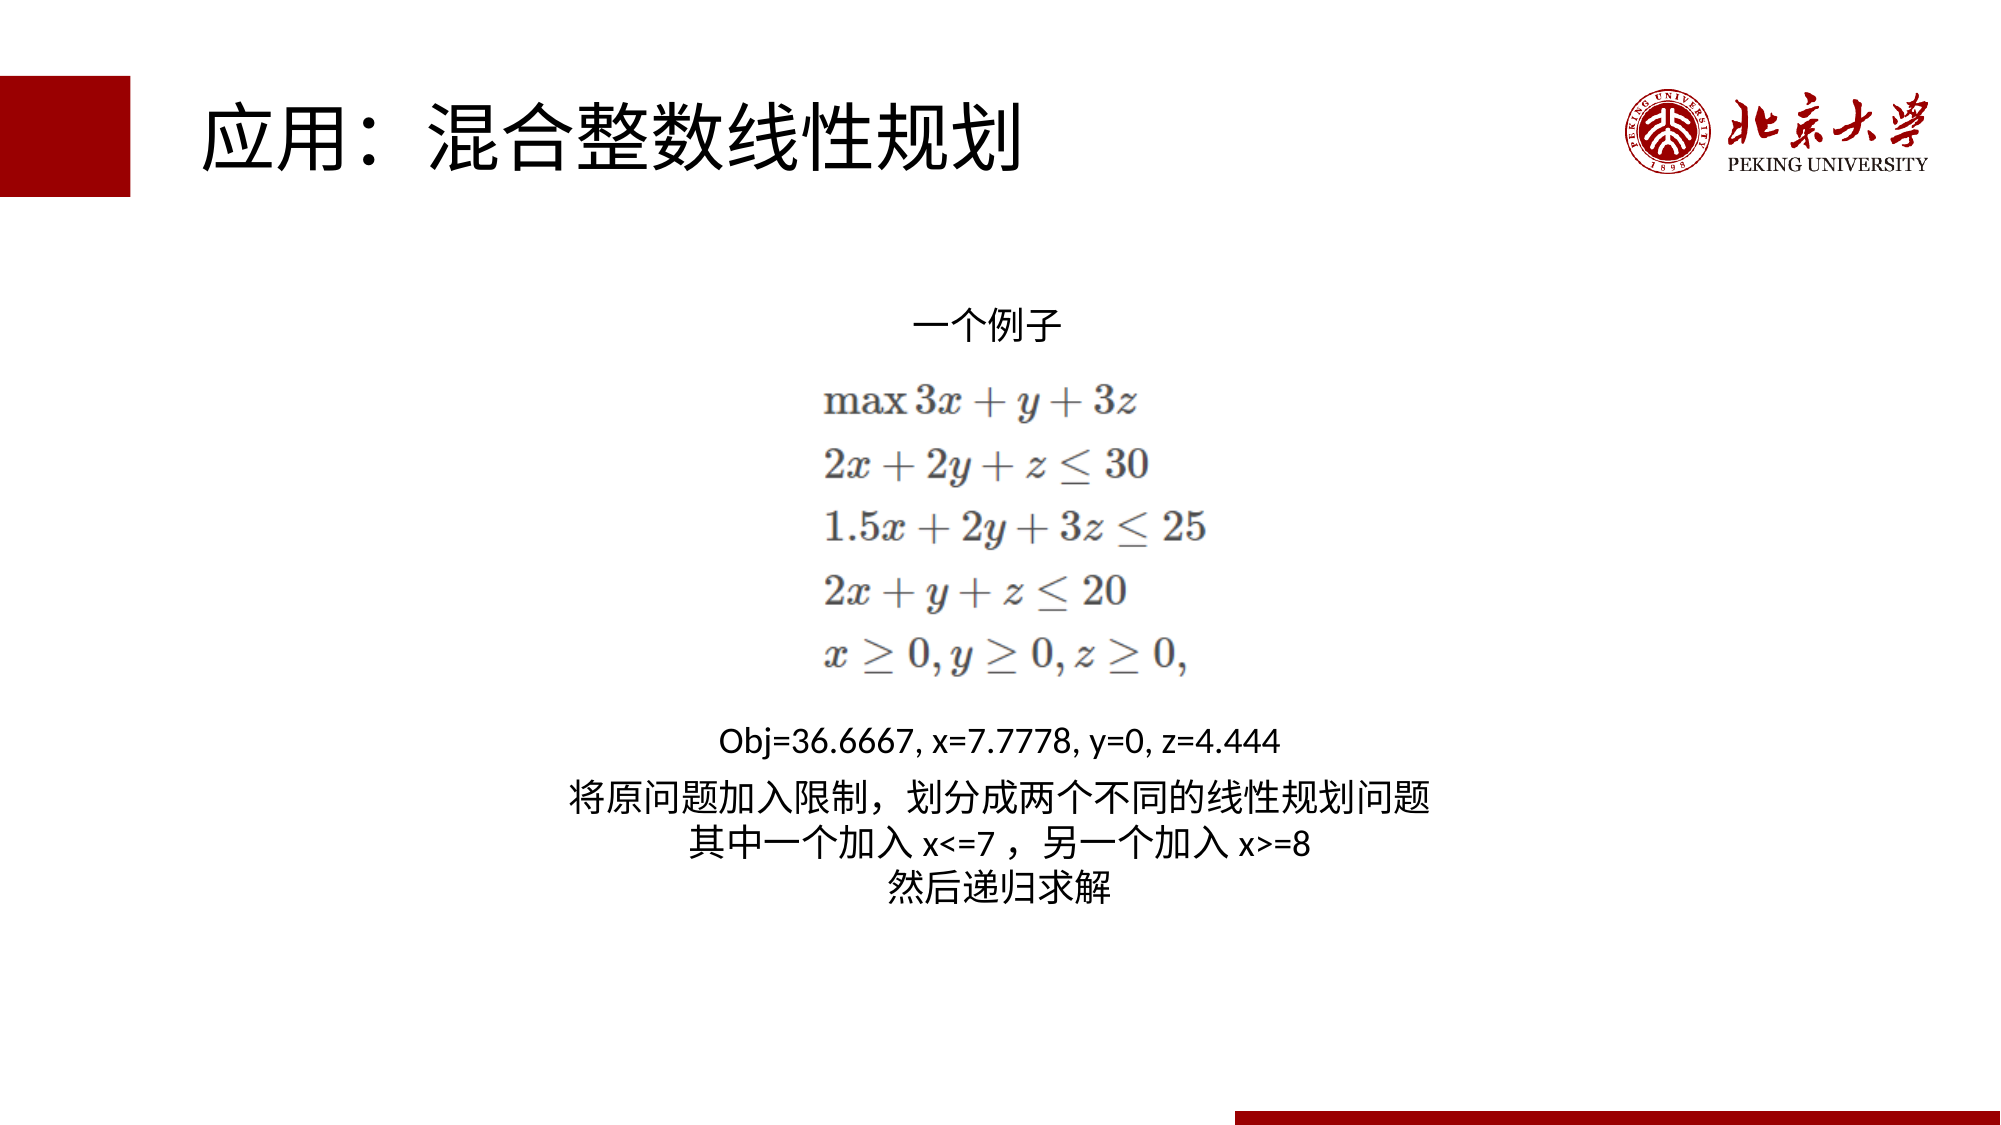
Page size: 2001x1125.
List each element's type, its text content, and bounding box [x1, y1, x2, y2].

text_box 应用：混合整数线性规划 [186, 83, 1118, 189]
text_box 将原问题加入限制，划分成两个不同的线性规划问题 其中一个加入x<=7，另一个加入x>=8 然后递归求解 [553, 767, 1447, 917]
text_box 一个例子 [897, 294, 1078, 325]
text_box [1235, 1111, 2000, 1125]
text_box [0, 75, 131, 197]
text_box Obj=36.6667, x=7.7778, y=0, z=4.444 [703, 708, 1296, 767]
picture [724, 325, 1276, 730]
picture [1625, 89, 1928, 174]
